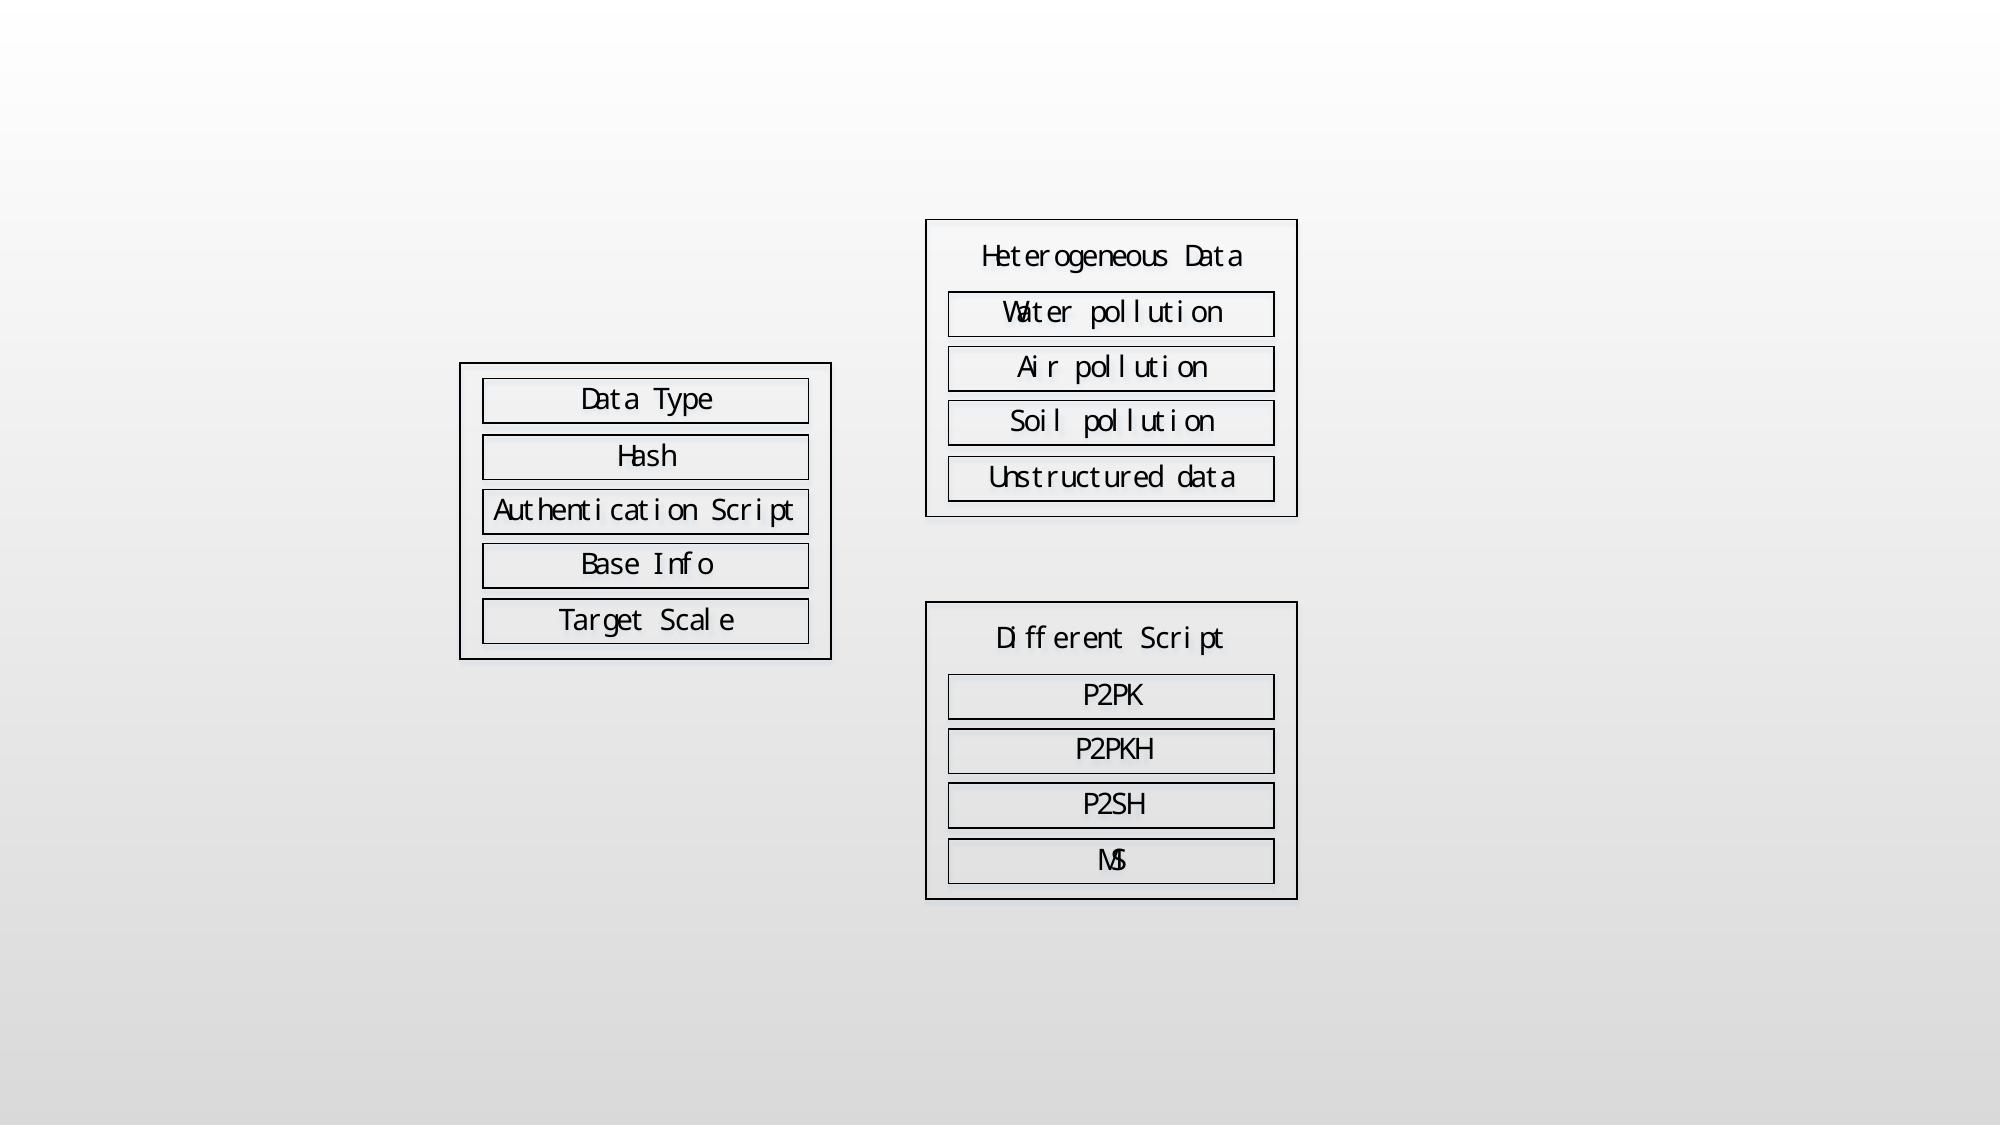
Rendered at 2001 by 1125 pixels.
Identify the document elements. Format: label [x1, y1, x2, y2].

text_box [451, 357, 839, 670]
text_box [917, 214, 1305, 911]
